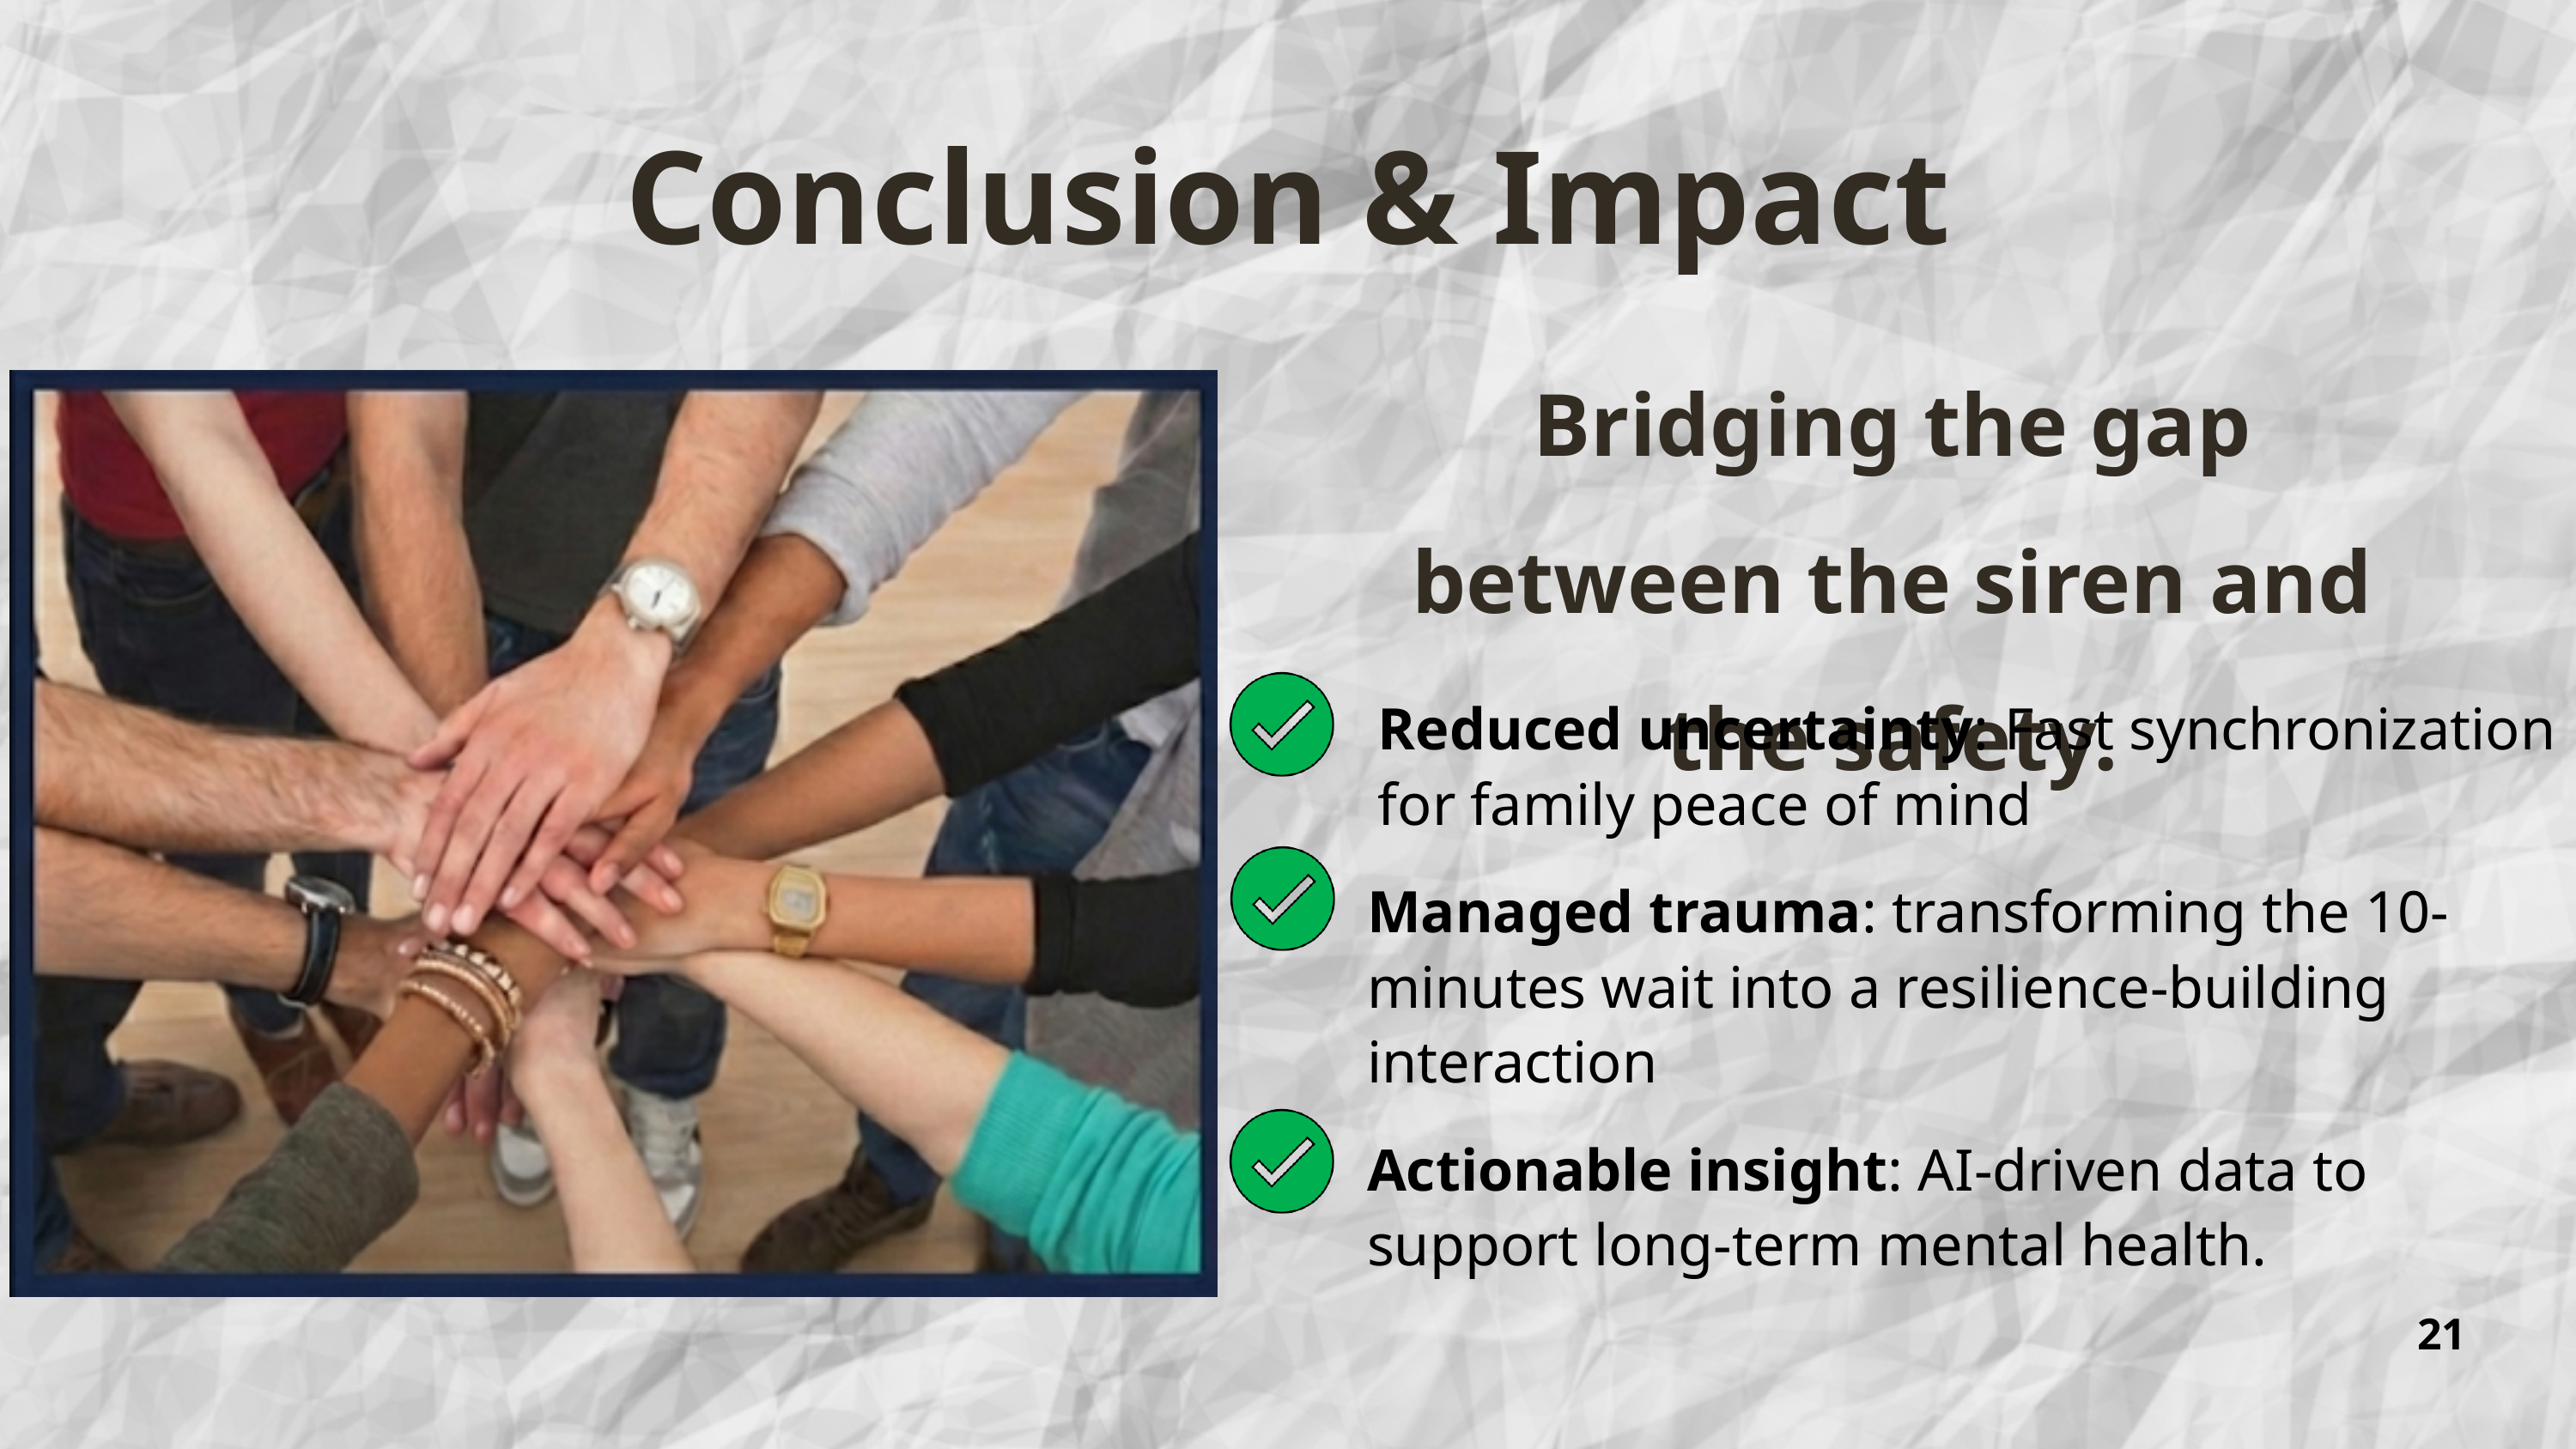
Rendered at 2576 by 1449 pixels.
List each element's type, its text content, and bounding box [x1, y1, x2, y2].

text_box Bridging the gap between the siren and the safety. [1349, 315, 2436, 946]
text_box Reduced uncertainty: Fast synchronization for family peace of mind [1377, 686, 2575, 837]
text_box [0, 0, 2576, 1449]
picture [9, 370, 1347, 1298]
text_box Managed trauma: transforming the 10-minutes wait into a resilience-building interaction [1367, 869, 2564, 1095]
text_box Conclusion & Impact [415, 112, 2161, 270]
text_box Actionable insight: AI-driven data to support long-term mental health. [1367, 1127, 2564, 1278]
text_box 21 [2417, 1298, 2467, 1359]
